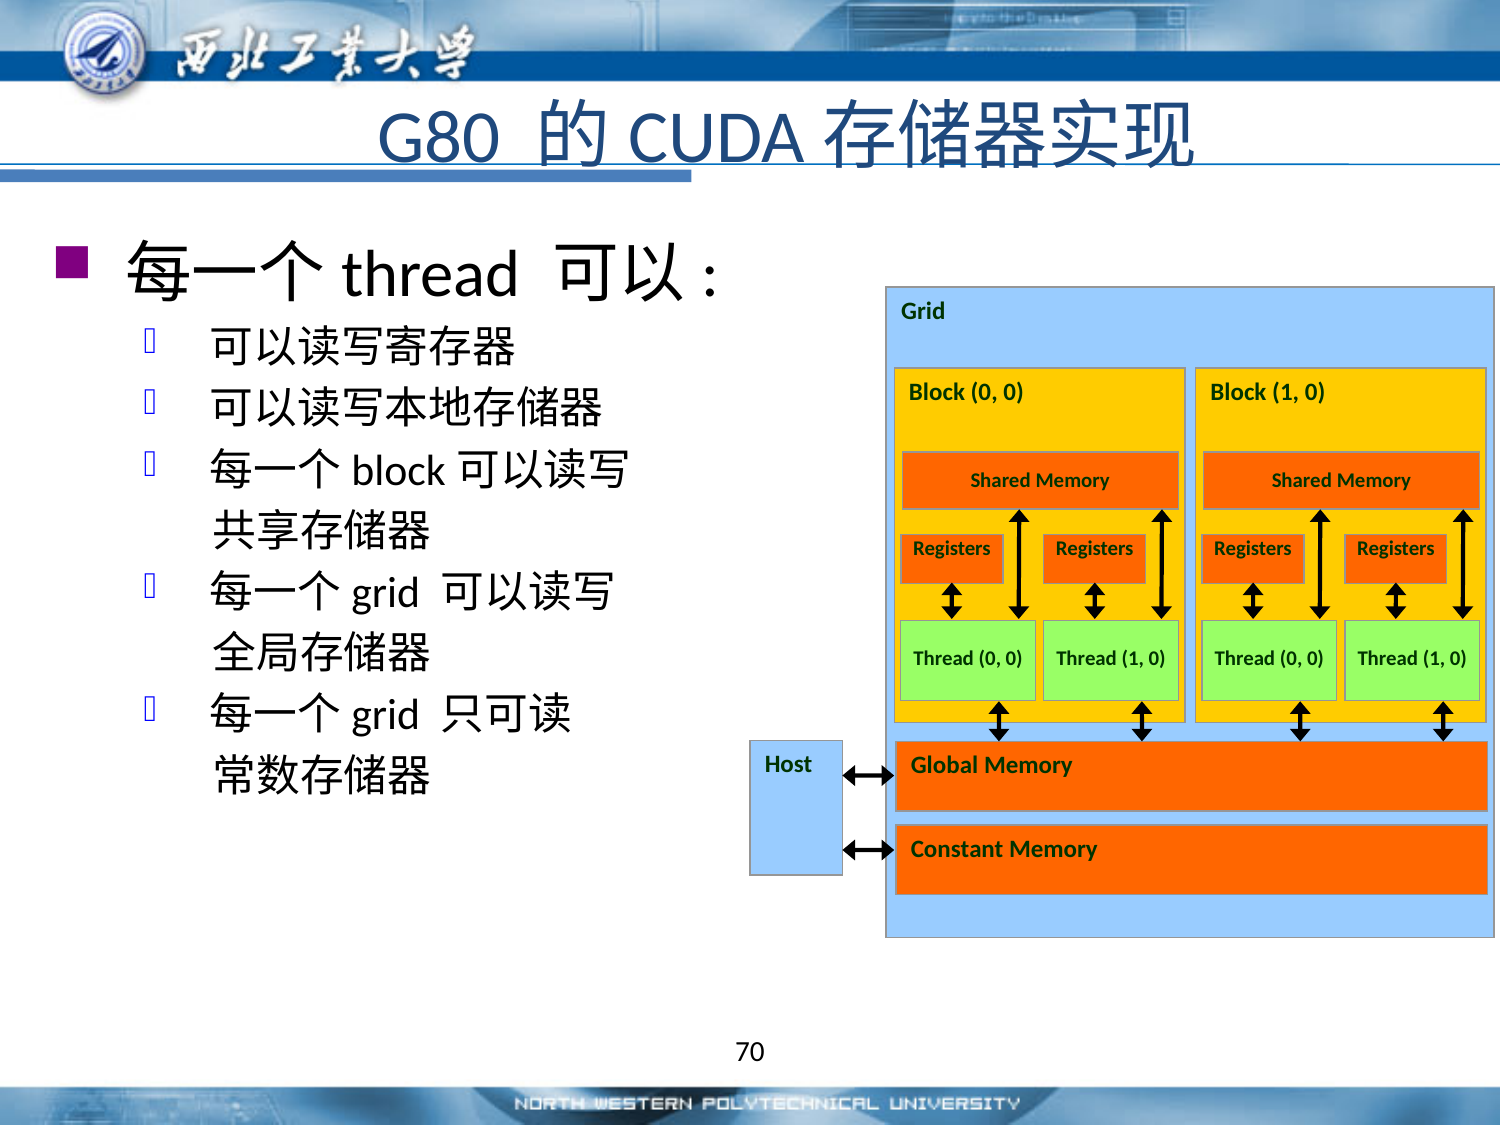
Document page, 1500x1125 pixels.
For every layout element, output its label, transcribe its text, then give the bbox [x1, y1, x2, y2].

picture [0, 165, 74, 169]
text_box Host [750, 740, 843, 875]
text_box [941, 582, 963, 619]
text_box Thread (1, 0) [1344, 620, 1480, 701]
text_box [1289, 701, 1311, 742]
text_box [1131, 701, 1153, 742]
picture [0, 0, 1500, 163]
text_box Registers [1202, 534, 1304, 584]
text_box G80 的CUDA存储器实现 [74, 45, 1500, 220]
text_box [1242, 582, 1264, 619]
text_box Registers [1344, 534, 1447, 584]
text_box [1309, 509, 1331, 619]
text_box Thread (1, 0) [1043, 620, 1179, 701]
text_box [842, 765, 895, 786]
text_box [1008, 509, 1030, 619]
text_box [1084, 582, 1106, 619]
picture [0, 183, 1500, 1125]
text_box 每一个thread 可以: 可以读写寄存器 可以读写本地存储器 每一个block可以读写 共享存储器 每一个grid 可以读写 全局存储器 每一个grid 只可读 常数存储器 [35, 222, 736, 911]
text_box Block (1, 0) [1195, 368, 1487, 723]
text_box Constant Memory [896, 824, 1488, 895]
text_box [1151, 509, 1173, 619]
text_box Global Memory [896, 741, 1488, 812]
text_box [1385, 582, 1407, 619]
text_box [1452, 509, 1474, 619]
text_box [1432, 701, 1454, 742]
text_box Grid [886, 287, 1495, 938]
text_box 70 [512, 1024, 988, 1103]
text_box Shared Memory [1203, 451, 1480, 509]
text_box Registers [900, 534, 1003, 584]
text_box Shared Memory [902, 451, 1179, 509]
text_box Thread (0, 0) [1202, 620, 1337, 701]
text_box [842, 839, 895, 861]
text_box Registers [1043, 534, 1146, 584]
text_box Thread (0, 0) [900, 620, 1036, 701]
text_box Block (0, 0) [894, 368, 1185, 723]
text_box [988, 701, 1010, 742]
